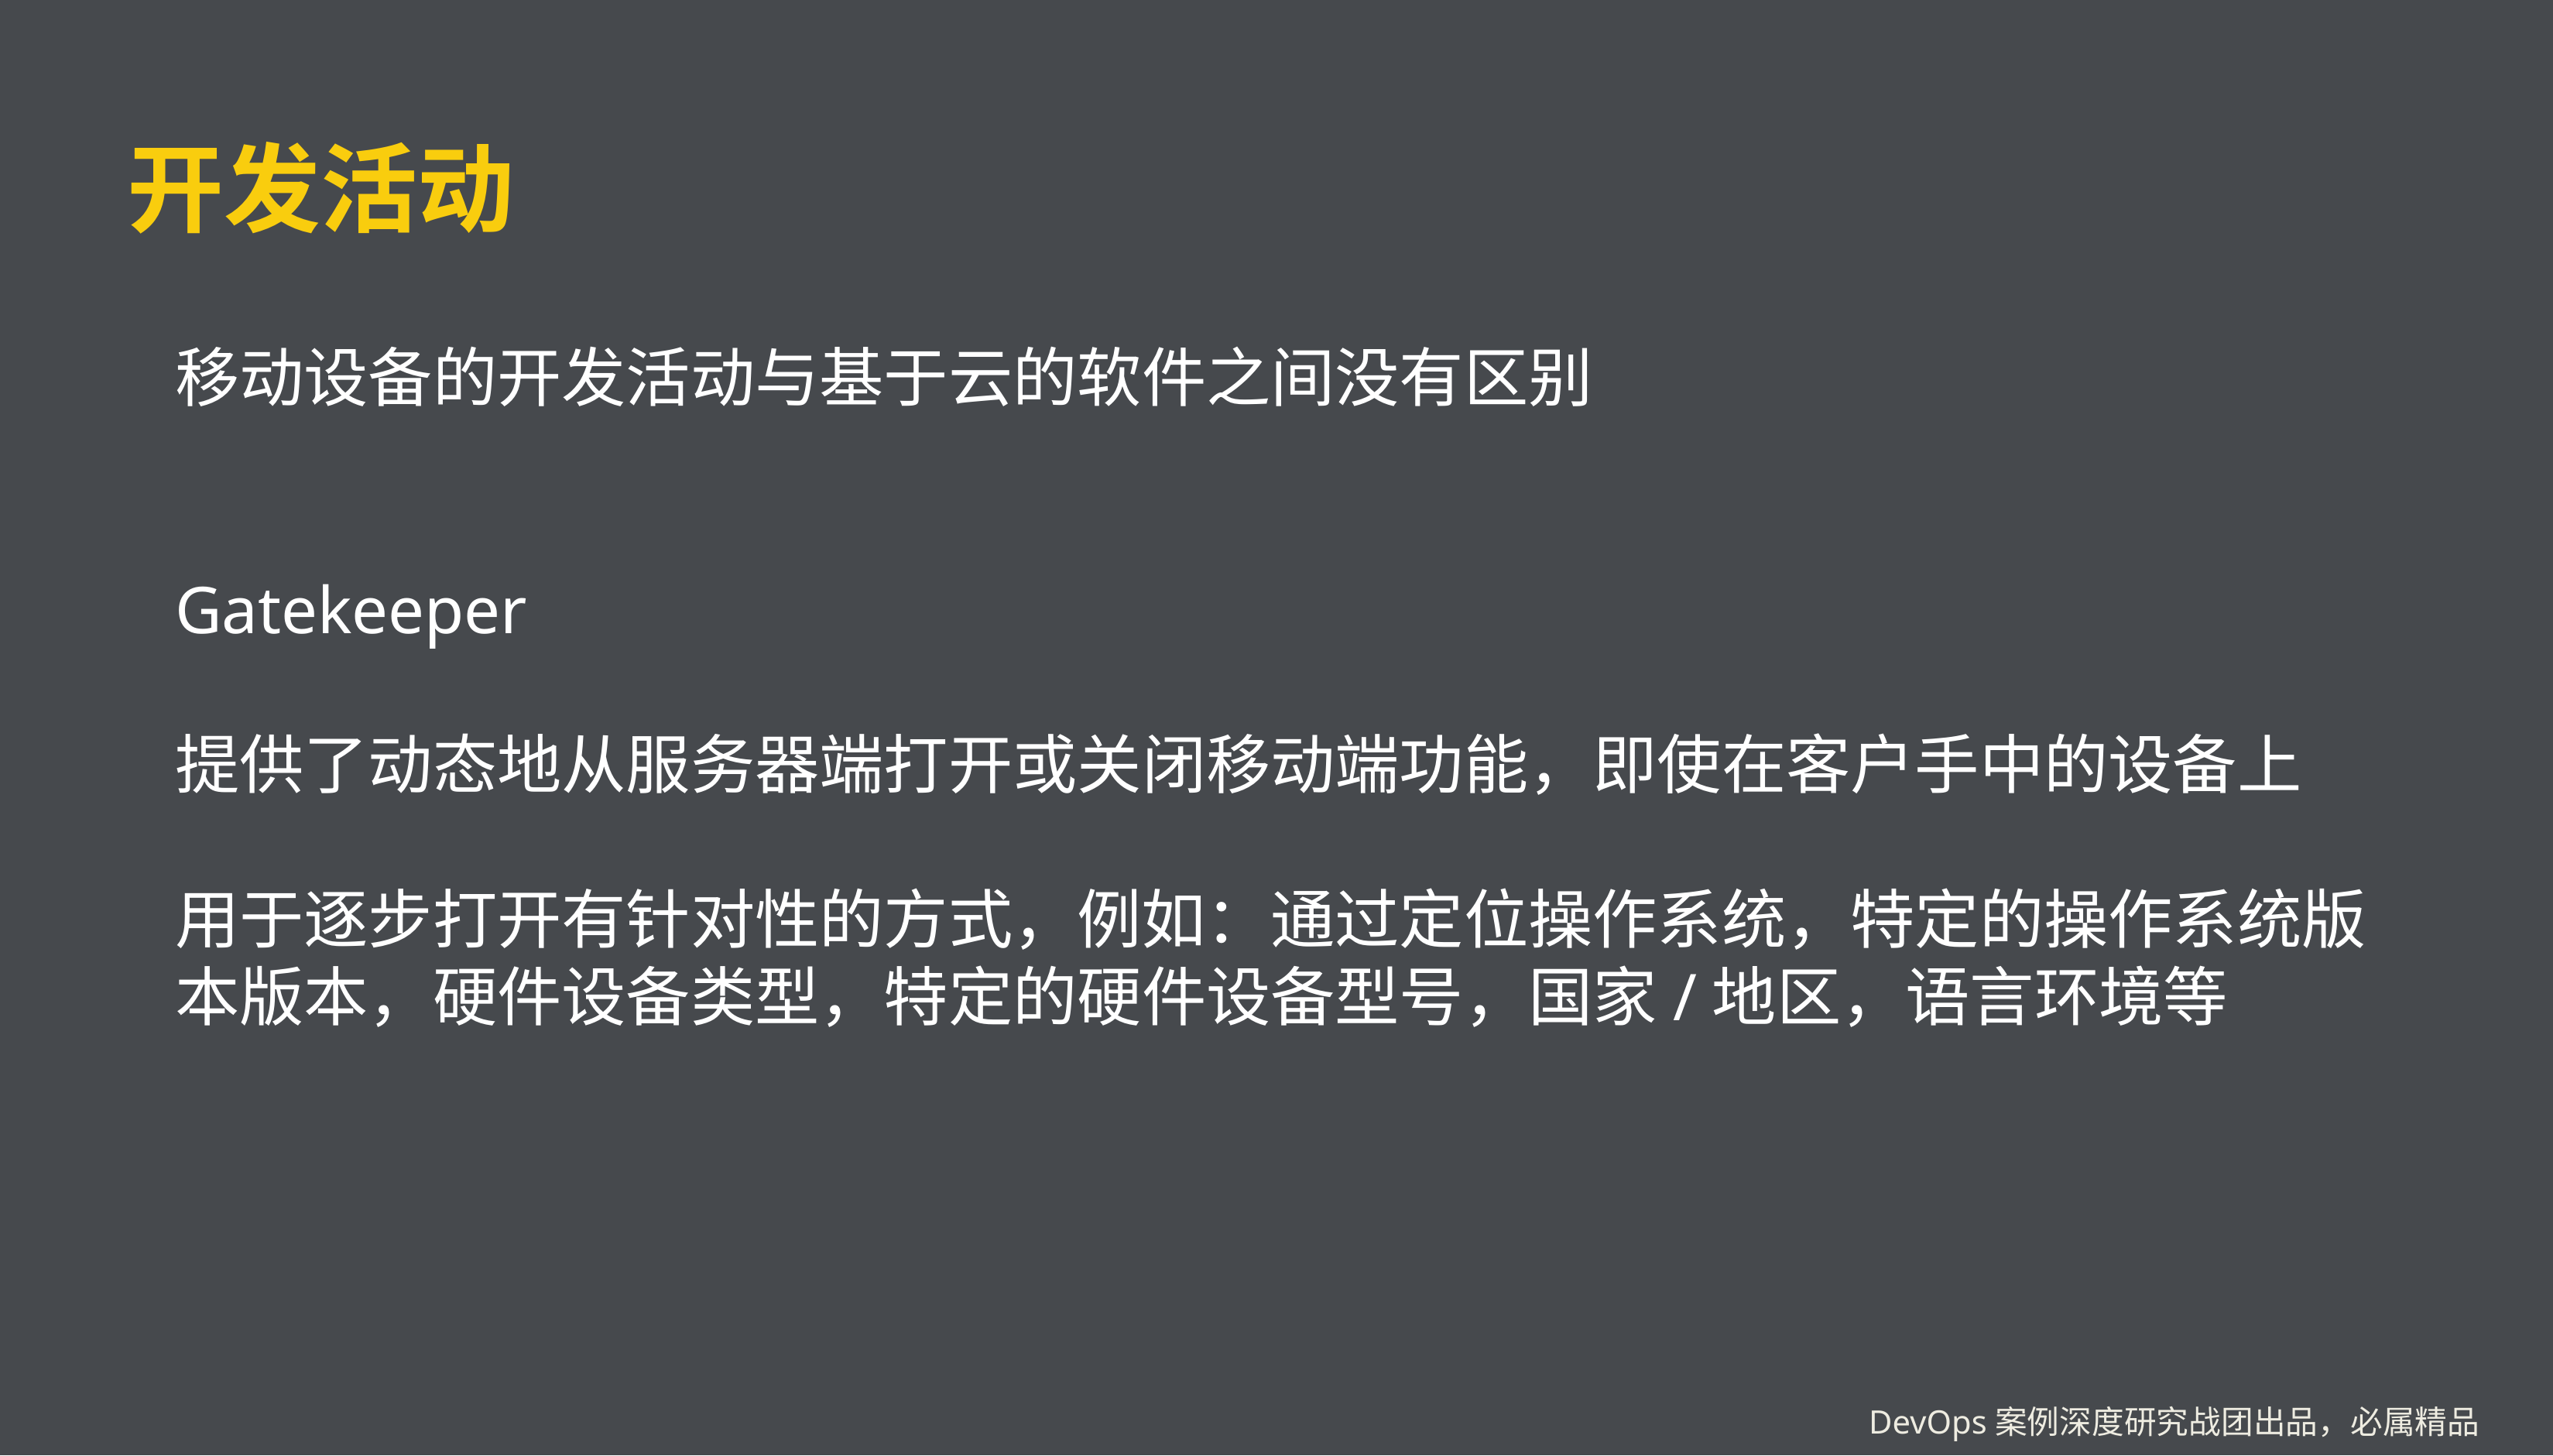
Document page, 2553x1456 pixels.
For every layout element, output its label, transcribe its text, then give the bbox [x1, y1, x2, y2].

title 开发活动 [127, 128, 2425, 372]
text_box 移动设备的开发活动与基于云的软件之间没有区别 Gatekeeper 提供了动态地从服务器端打开或关闭移动端功能，即使在客户手中的设备上 用于逐步打开有针对性的方式，例如：通过定位操作系统，特定的操作系统版本版本，硬件设备类型，特定的硬件设备型号，国家/地区，语言环境等 [163, 331, 2390, 1272]
